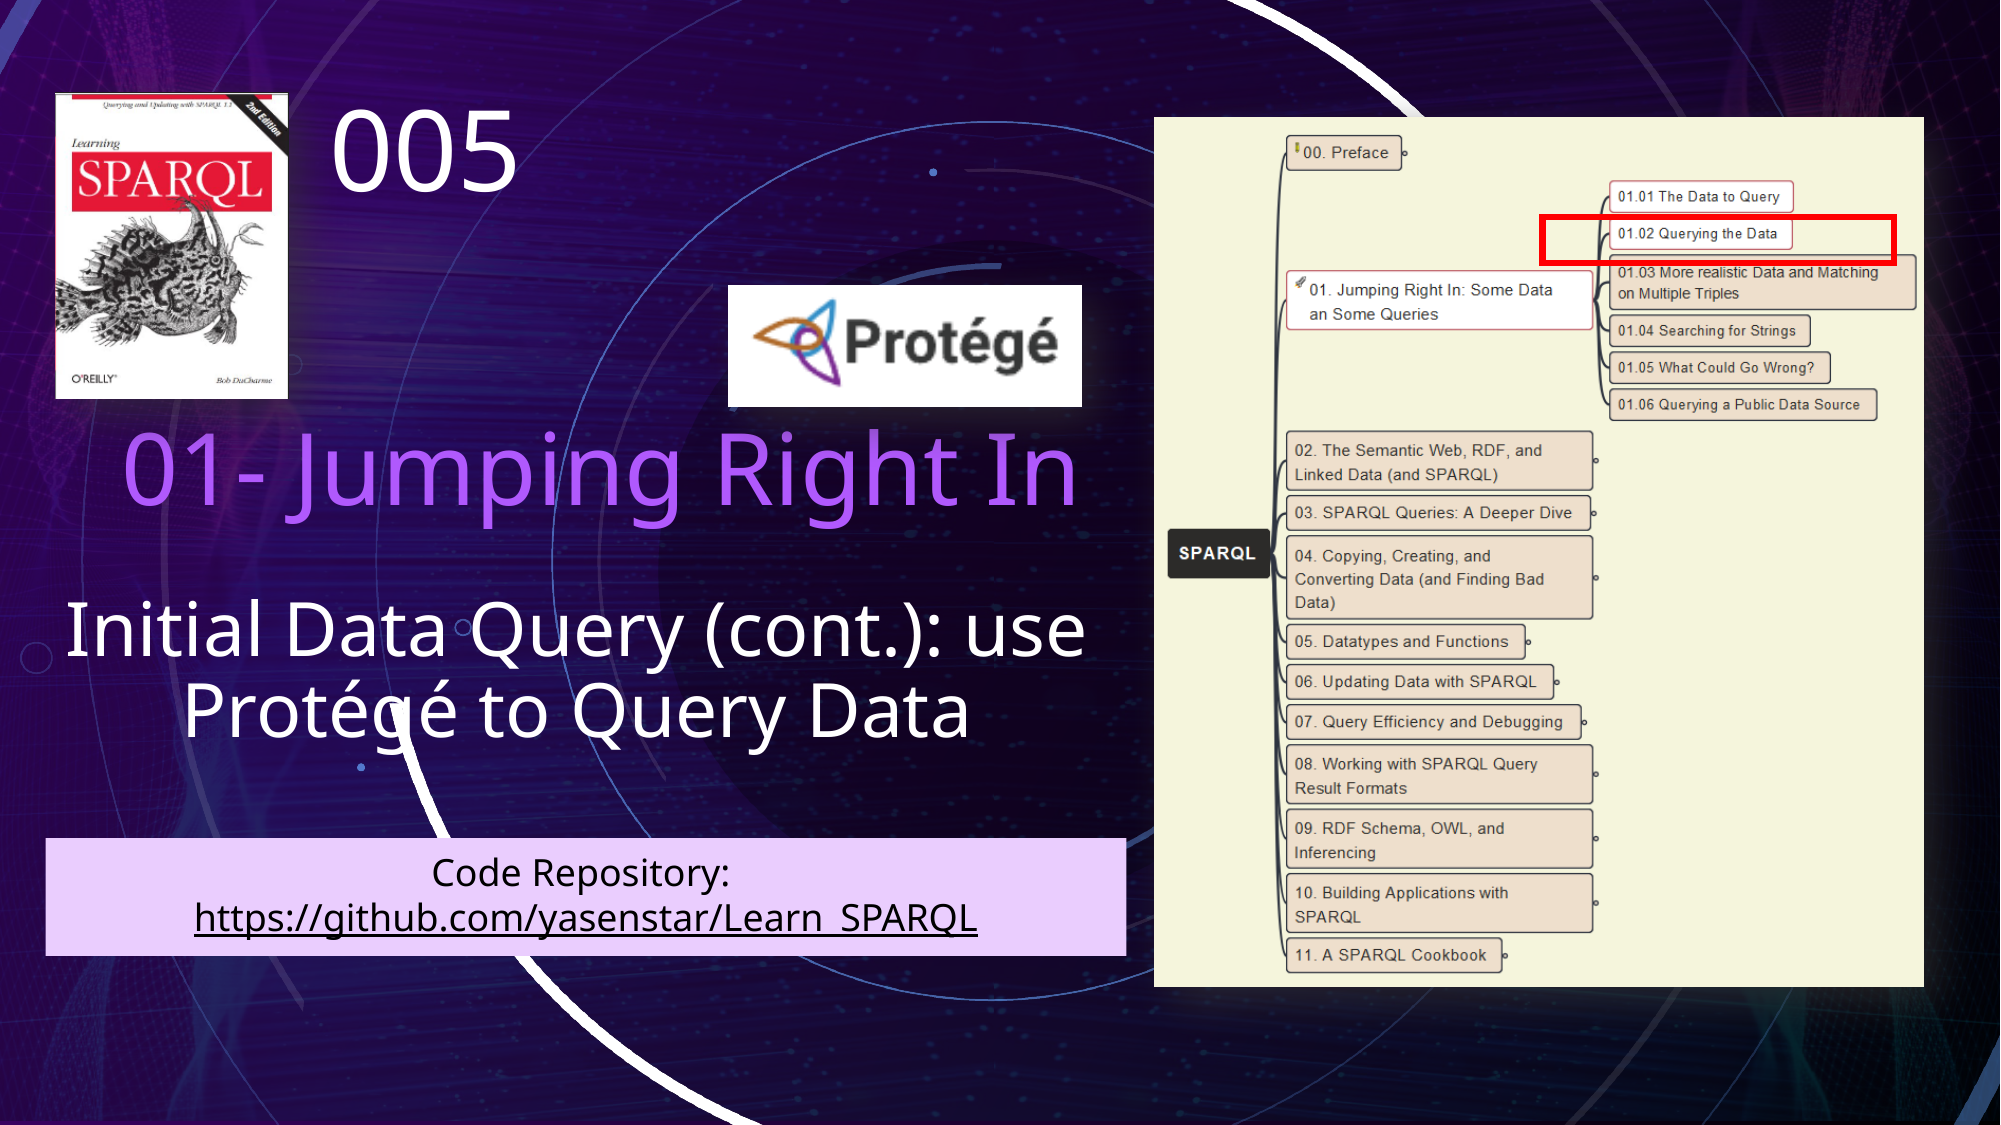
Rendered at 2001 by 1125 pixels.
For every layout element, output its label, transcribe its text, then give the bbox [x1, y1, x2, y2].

text_box 005 [289, 92, 564, 217]
subtitle Initial Data Query (cont.): use Protégé to Query Data [0, 583, 1136, 759]
title 01- Jumping Right In [0, 364, 1136, 582]
picture [0, 0, 2000, 1125]
footer Code Repository: https://github.com/yasenstar/Learn_SPARQL [45, 838, 1127, 956]
